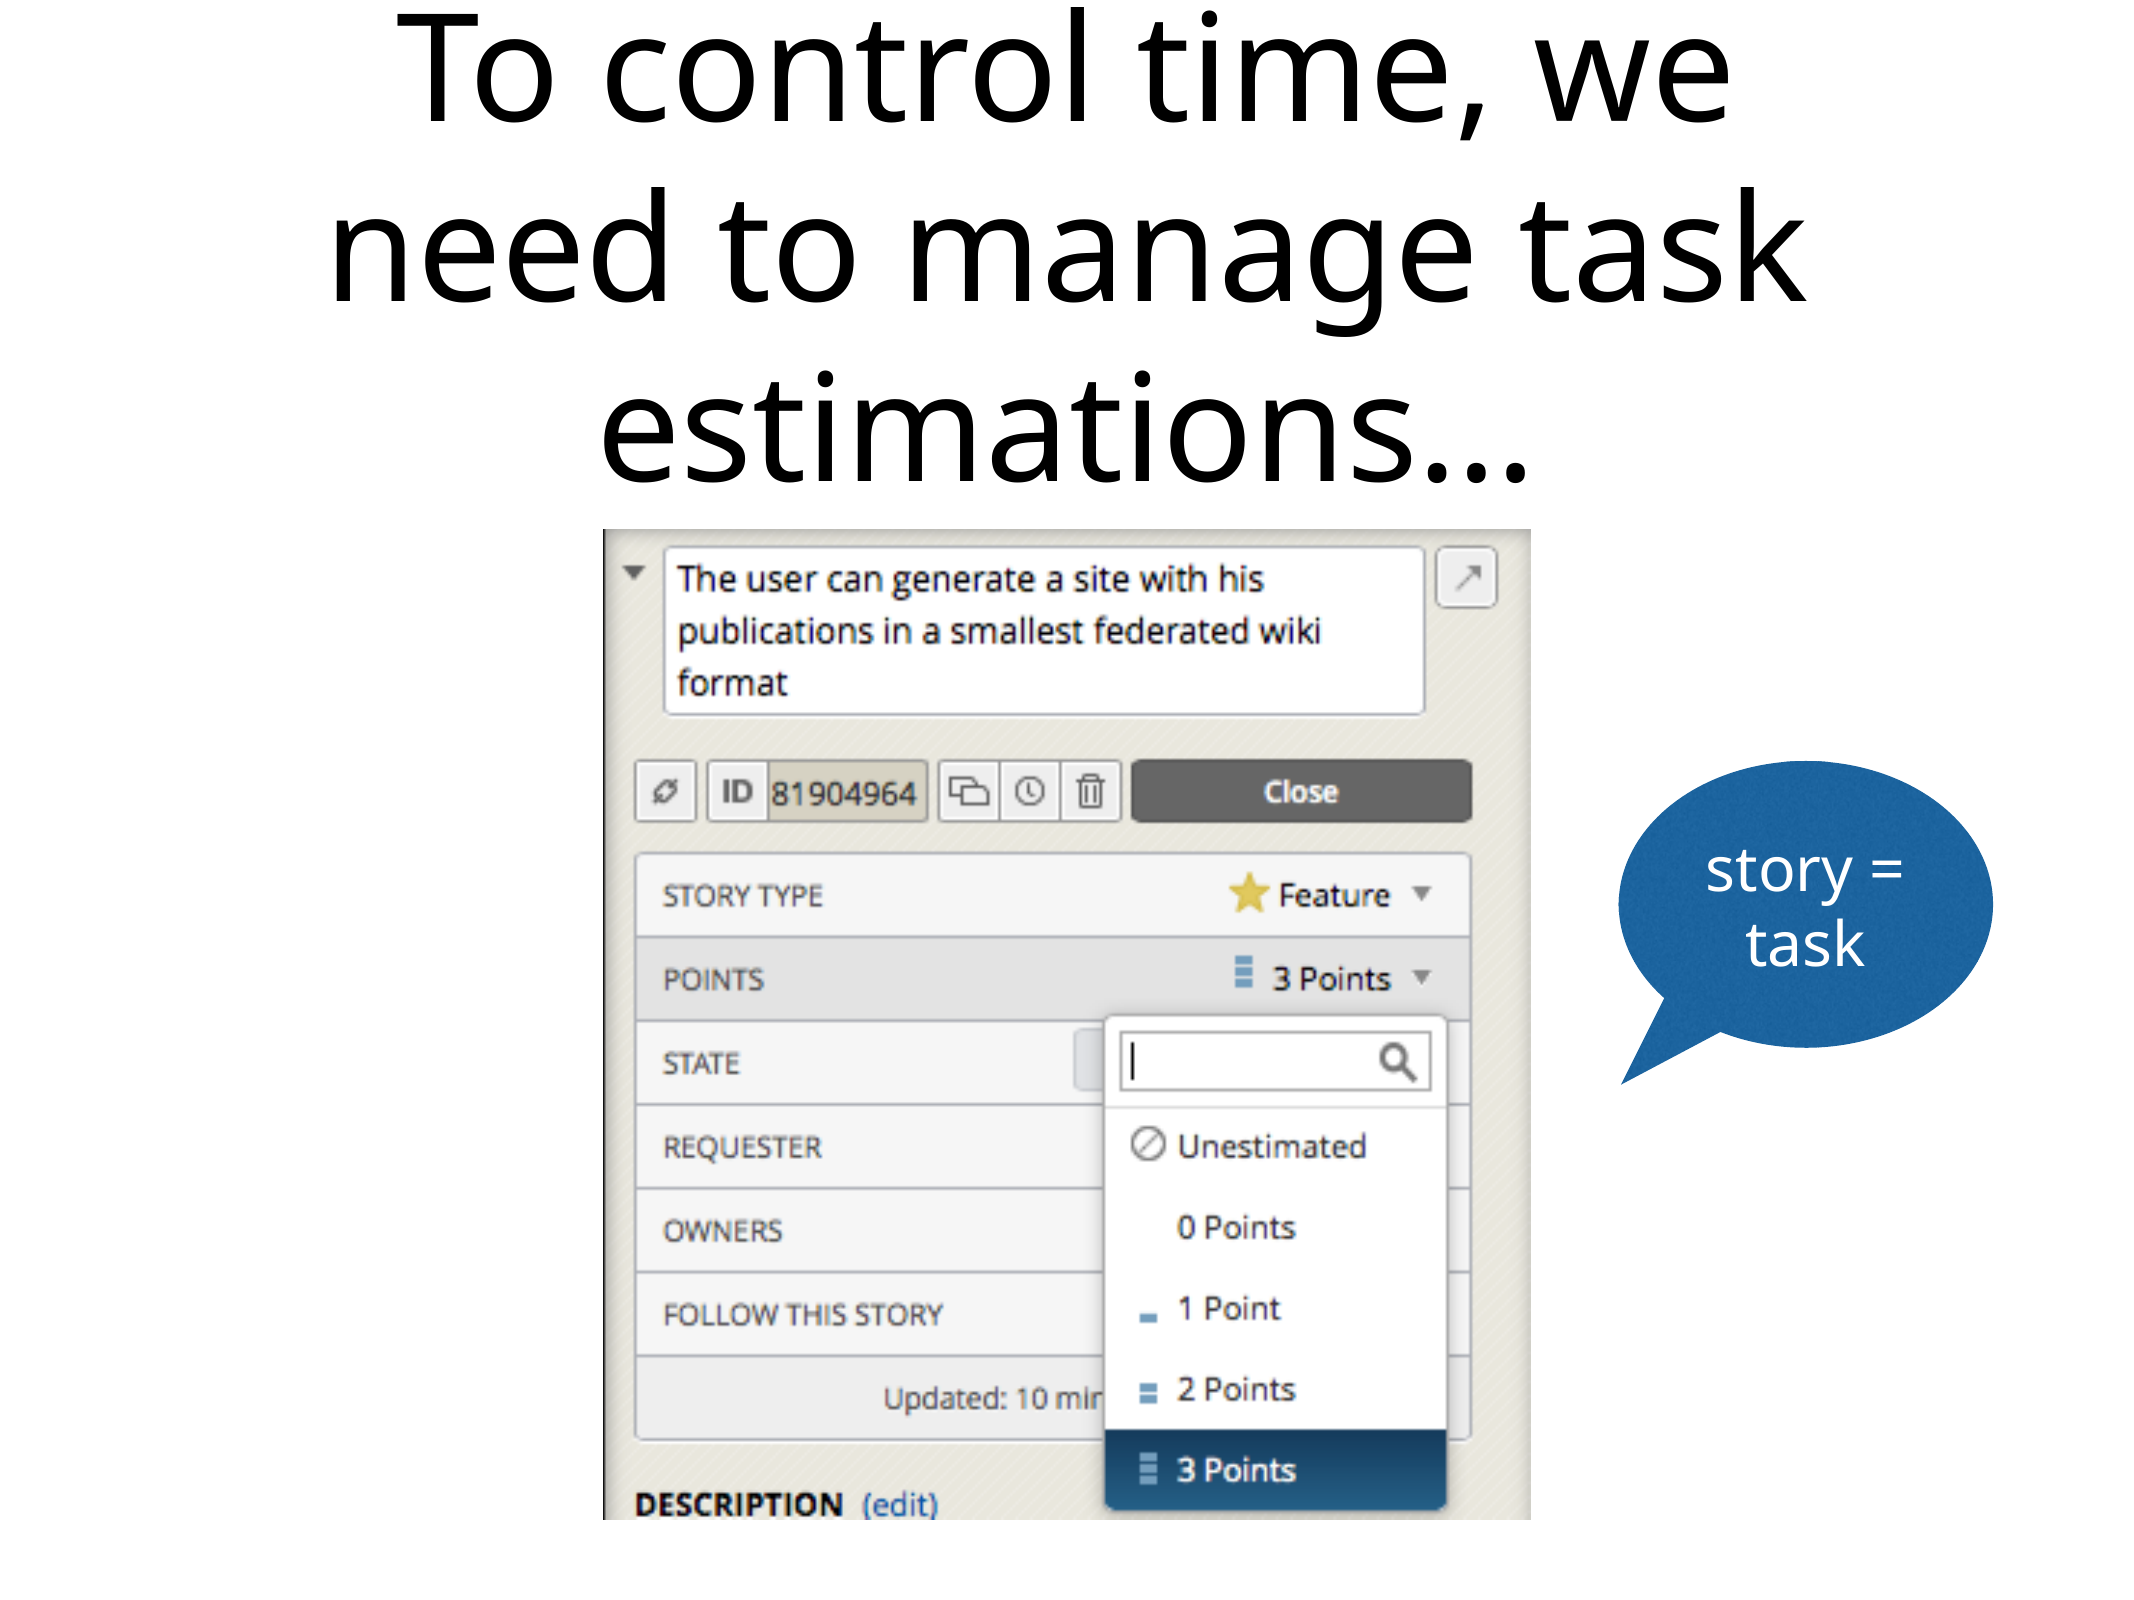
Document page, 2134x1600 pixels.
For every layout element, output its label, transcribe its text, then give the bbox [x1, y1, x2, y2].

title To control time, we need to manage task estimations… [207, 41, 1926, 443]
picture [602, 528, 1531, 1520]
text_box story = task [1618, 760, 1994, 1085]
